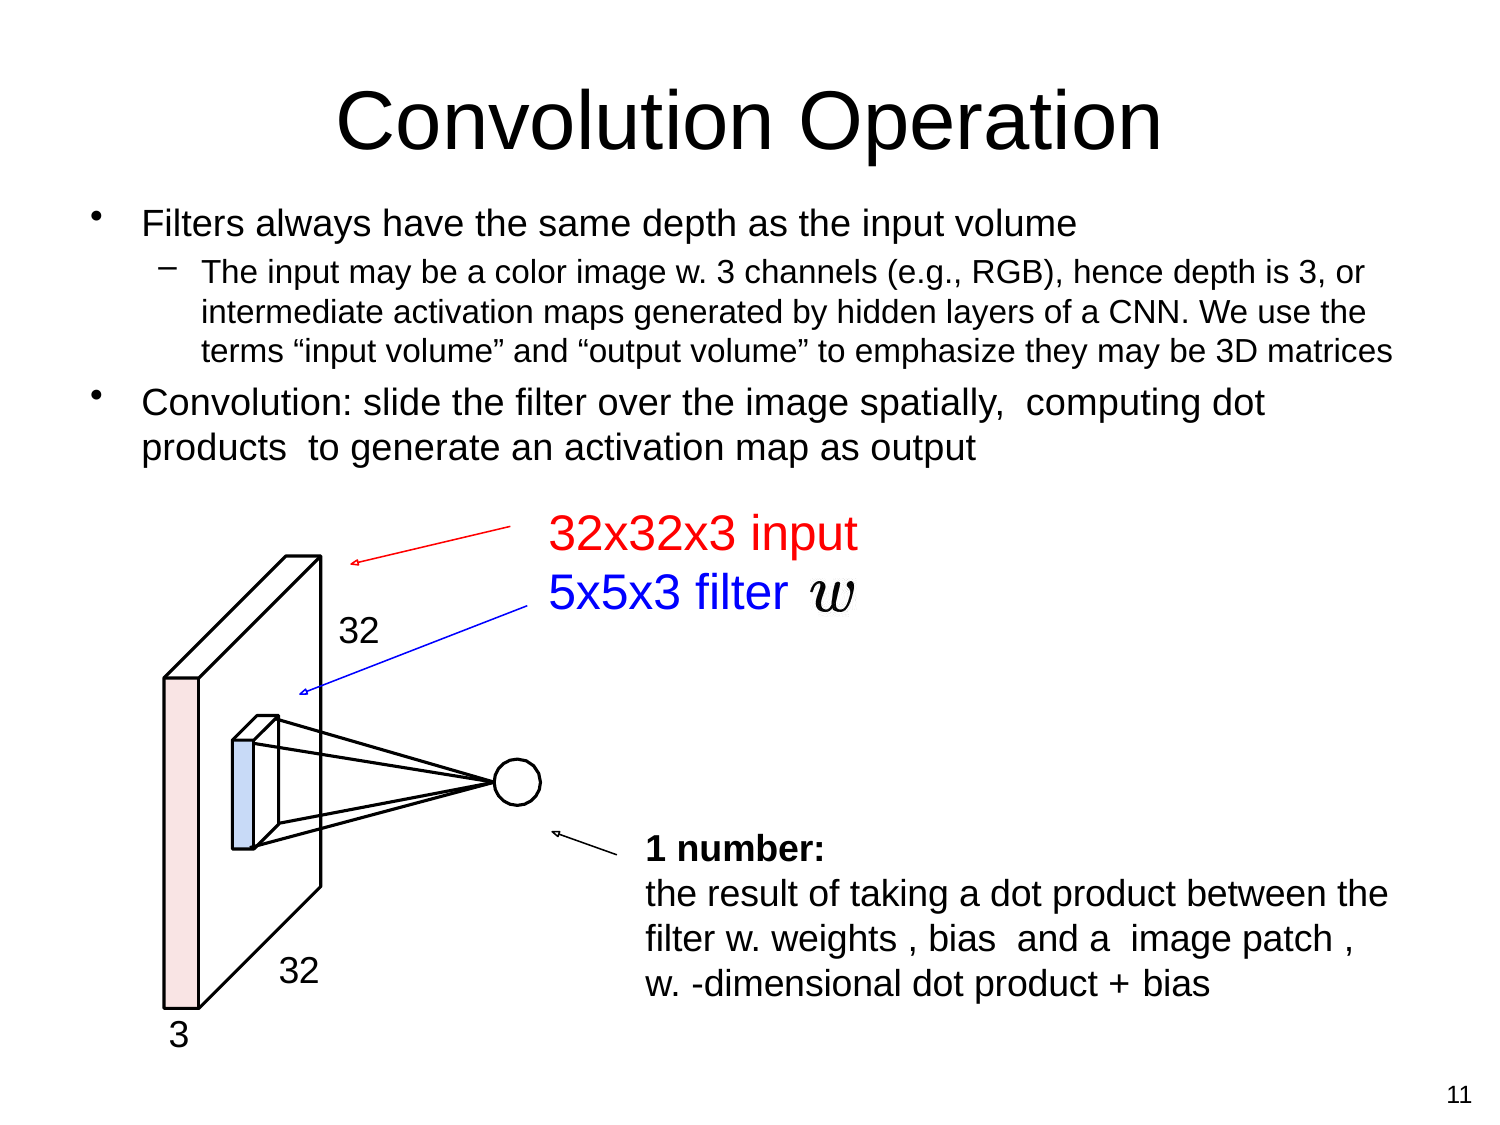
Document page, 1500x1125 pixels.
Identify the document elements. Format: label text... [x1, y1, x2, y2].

slide_number 11 [1137, 1070, 1488, 1112]
text_box [164, 556, 319, 677]
text_box [351, 559, 359, 565]
text_box [552, 831, 560, 837]
text_box [199, 557, 321, 1009]
text_box 32 [336, 605, 383, 651]
text_box [299, 689, 308, 695]
text_box 3 [166, 1010, 192, 1056]
text_box [163, 678, 198, 1009]
text_box 32 [276, 945, 323, 991]
text_box 32x32x3 input 5x5x3 filter [546, 501, 890, 620]
text_box [494, 759, 541, 806]
text_box [802, 570, 863, 617]
text_box [163, 556, 321, 678]
title Convolution Operation [74, 44, 1426, 188]
